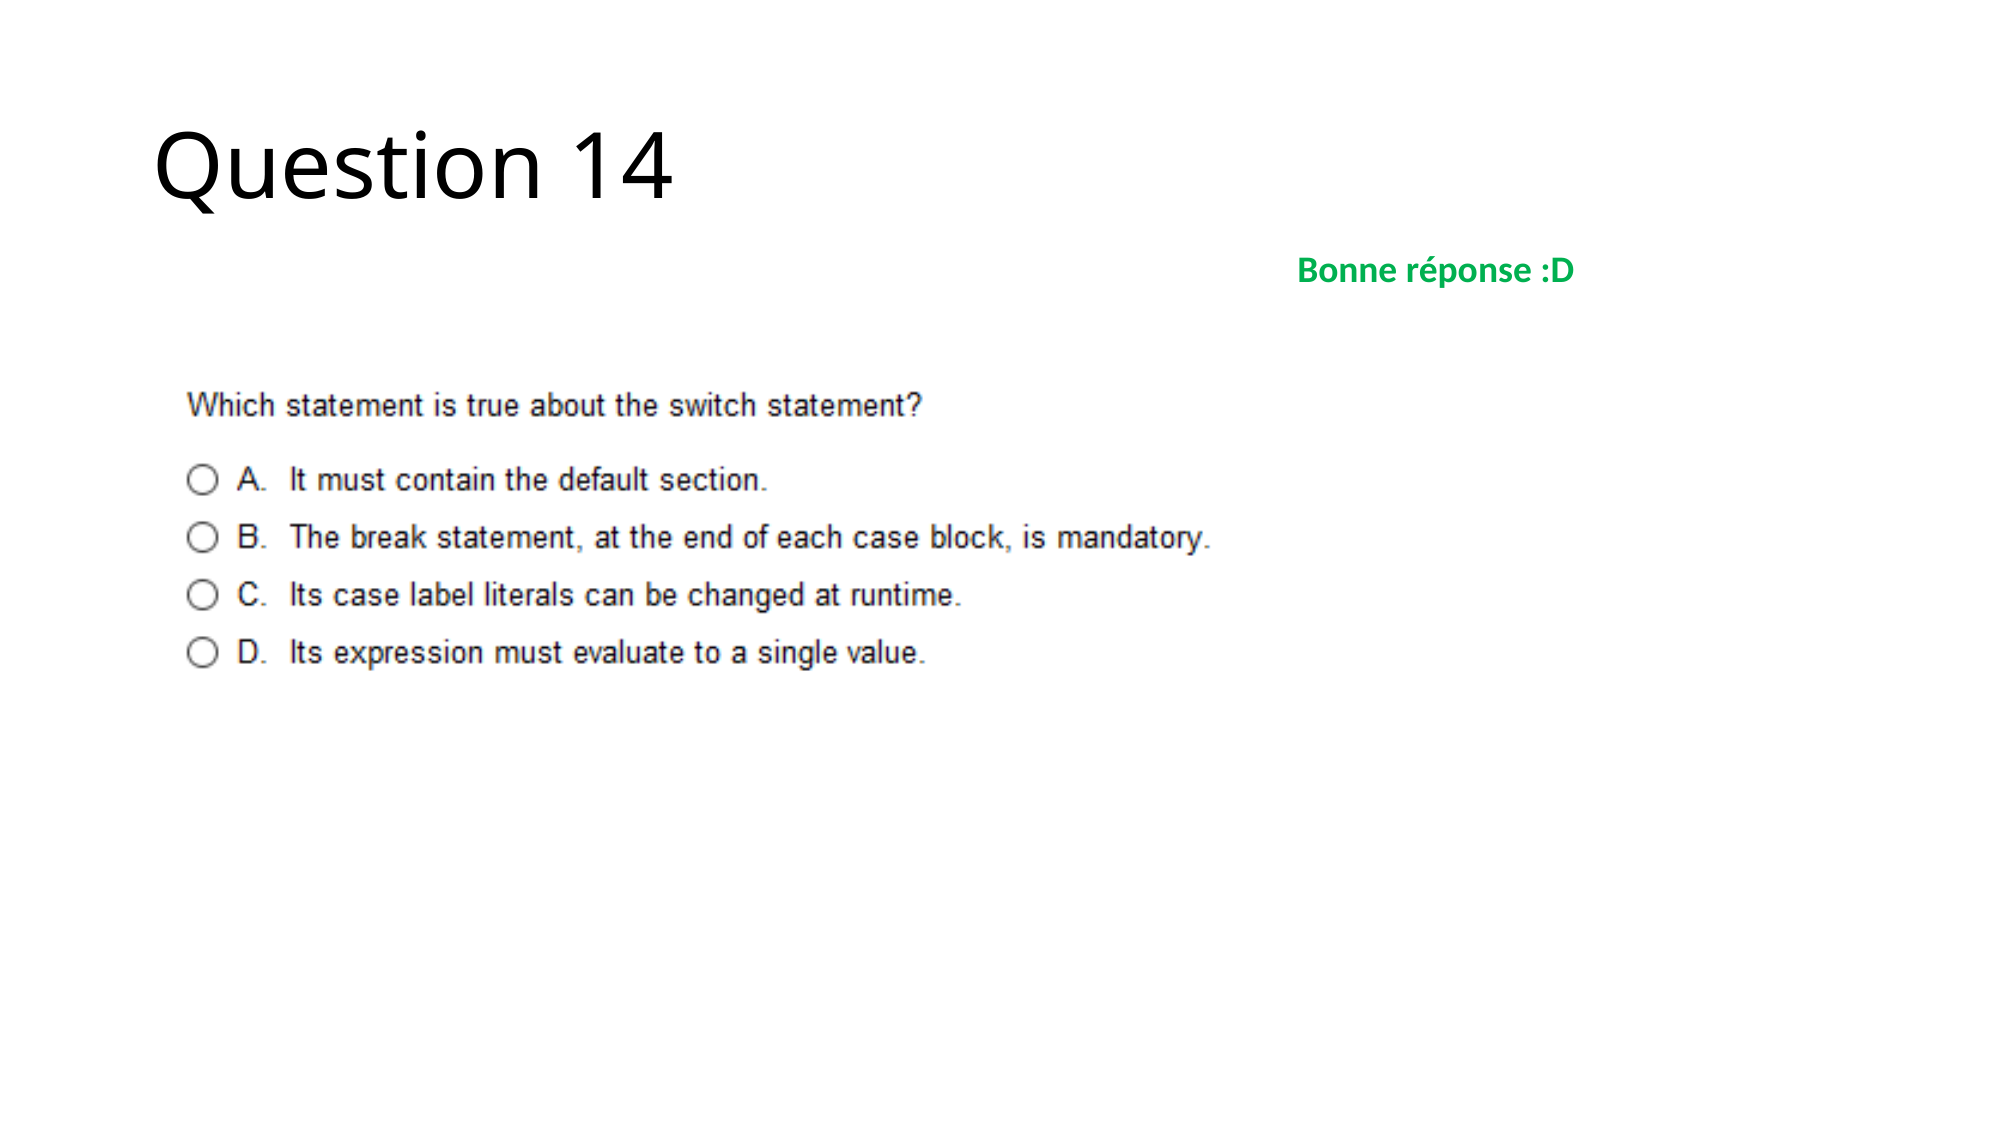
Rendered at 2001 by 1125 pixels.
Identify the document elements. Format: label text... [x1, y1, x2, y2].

picture [171, 376, 1227, 683]
title Question 14 [137, 59, 1863, 278]
text_box Bonne réponse :D [1282, 238, 1707, 298]
